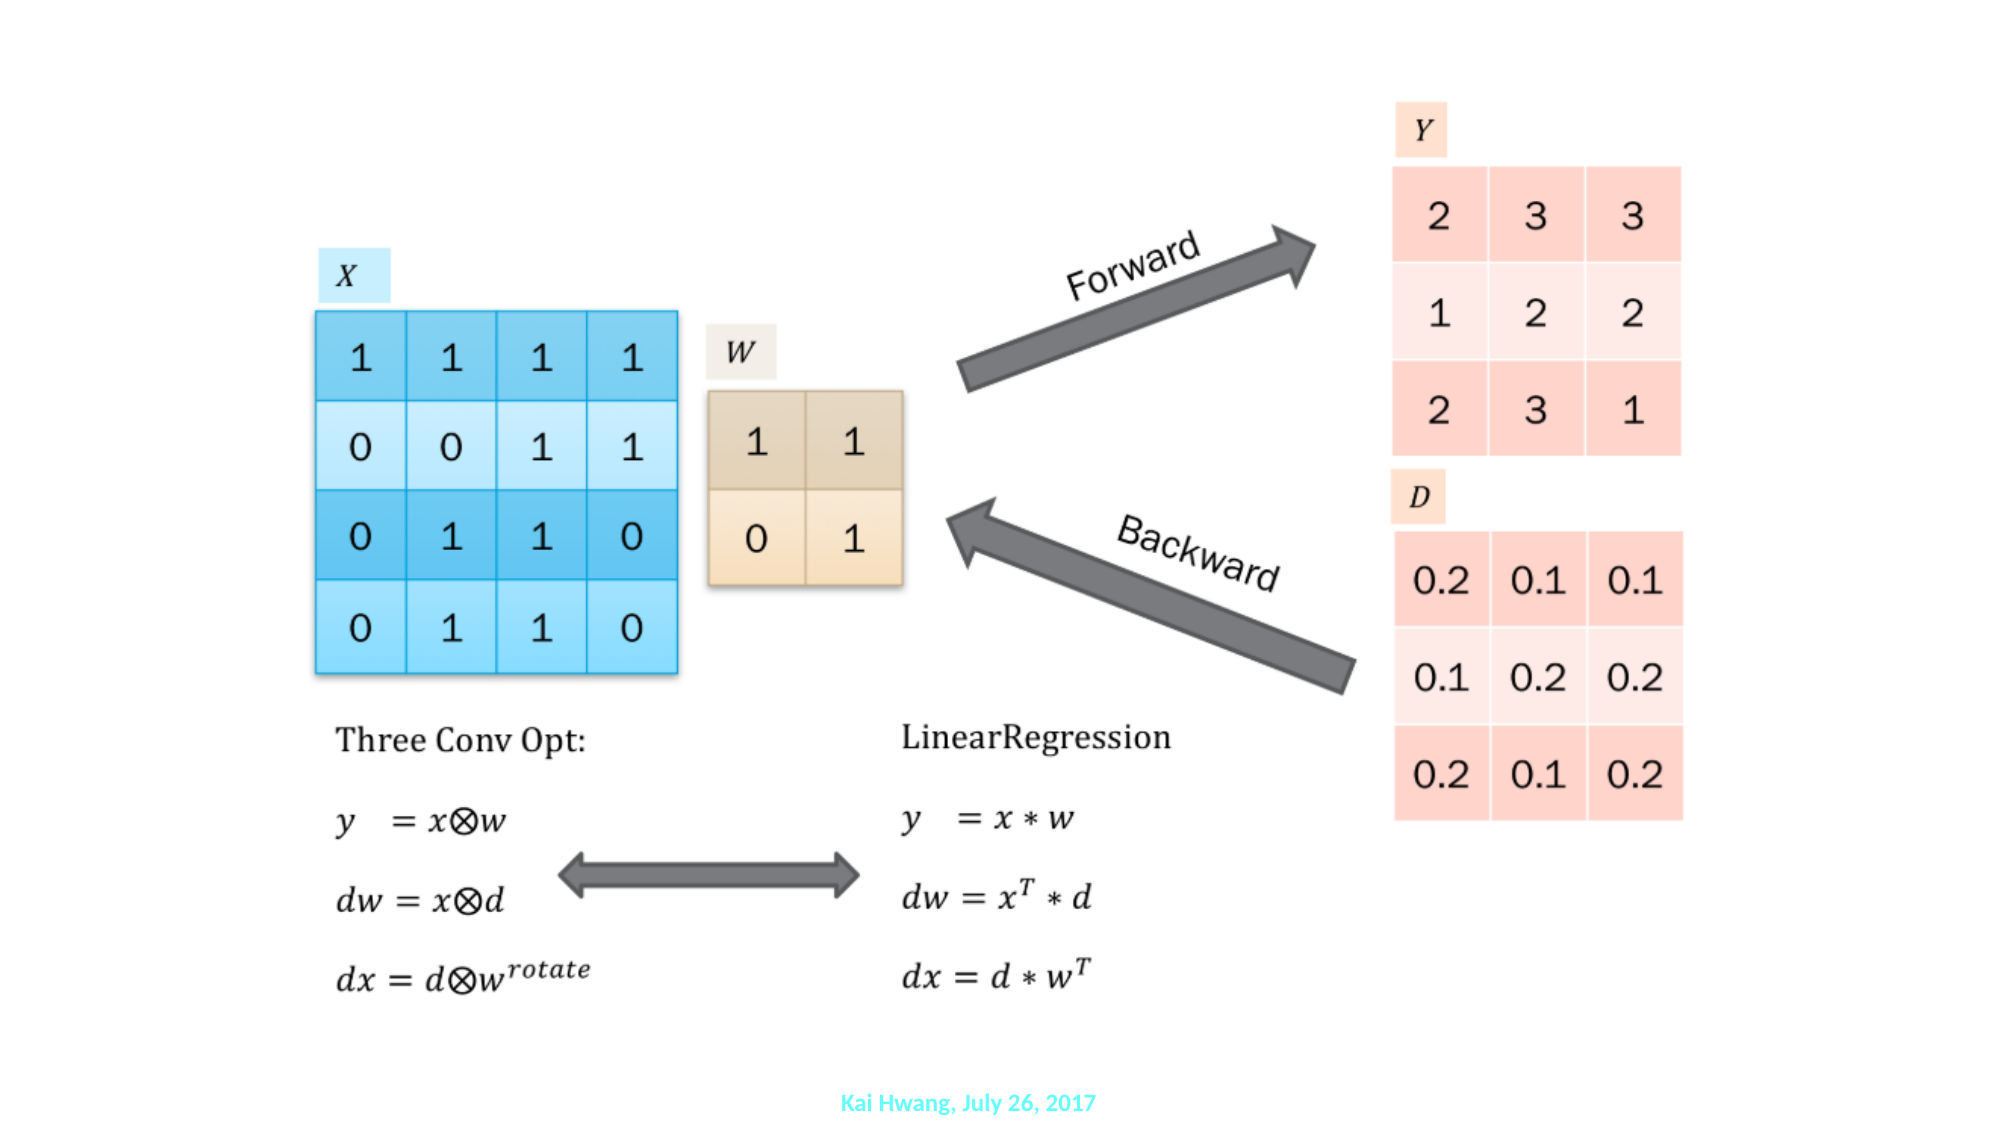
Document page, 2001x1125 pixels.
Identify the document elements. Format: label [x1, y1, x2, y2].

picture [220, 100, 1753, 1009]
